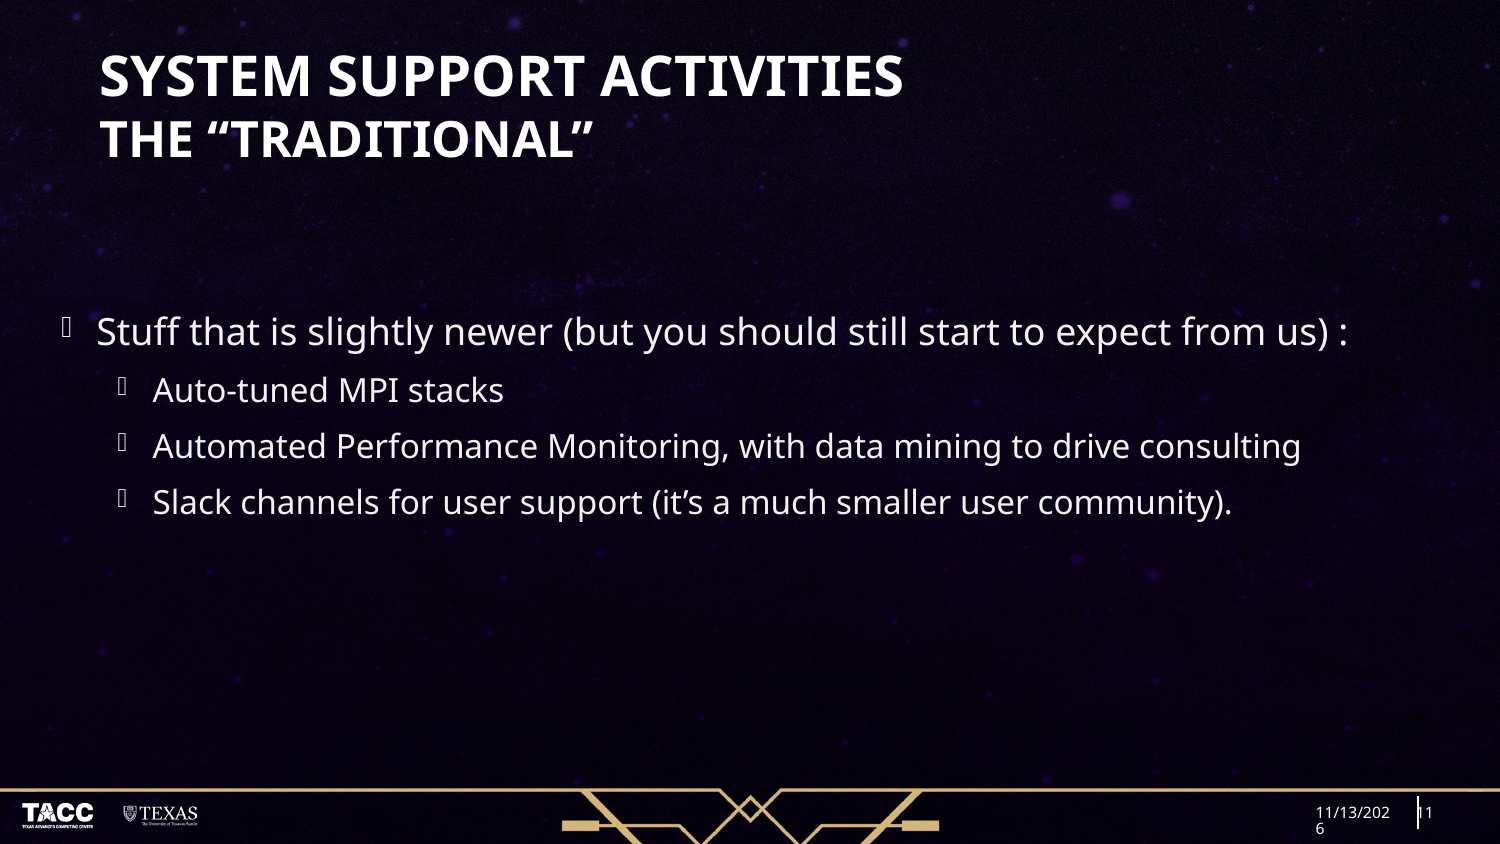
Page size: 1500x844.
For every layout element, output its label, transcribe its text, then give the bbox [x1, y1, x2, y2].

slide_number 11 [1415, 799, 1480, 828]
title System Support Activities The “Traditional” [84, 10, 1417, 197]
picture [0, 0, 1500, 844]
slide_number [1300, 799, 1398, 828]
list Stuff that is slightly newer (but you should still start to expect from us) : Auto-tuned MPI stacks Automated Performance Monitoring, with data mining to drive consulting Slack channels for user support (it’s a much smaller user community). [46, 126, 1416, 662]
